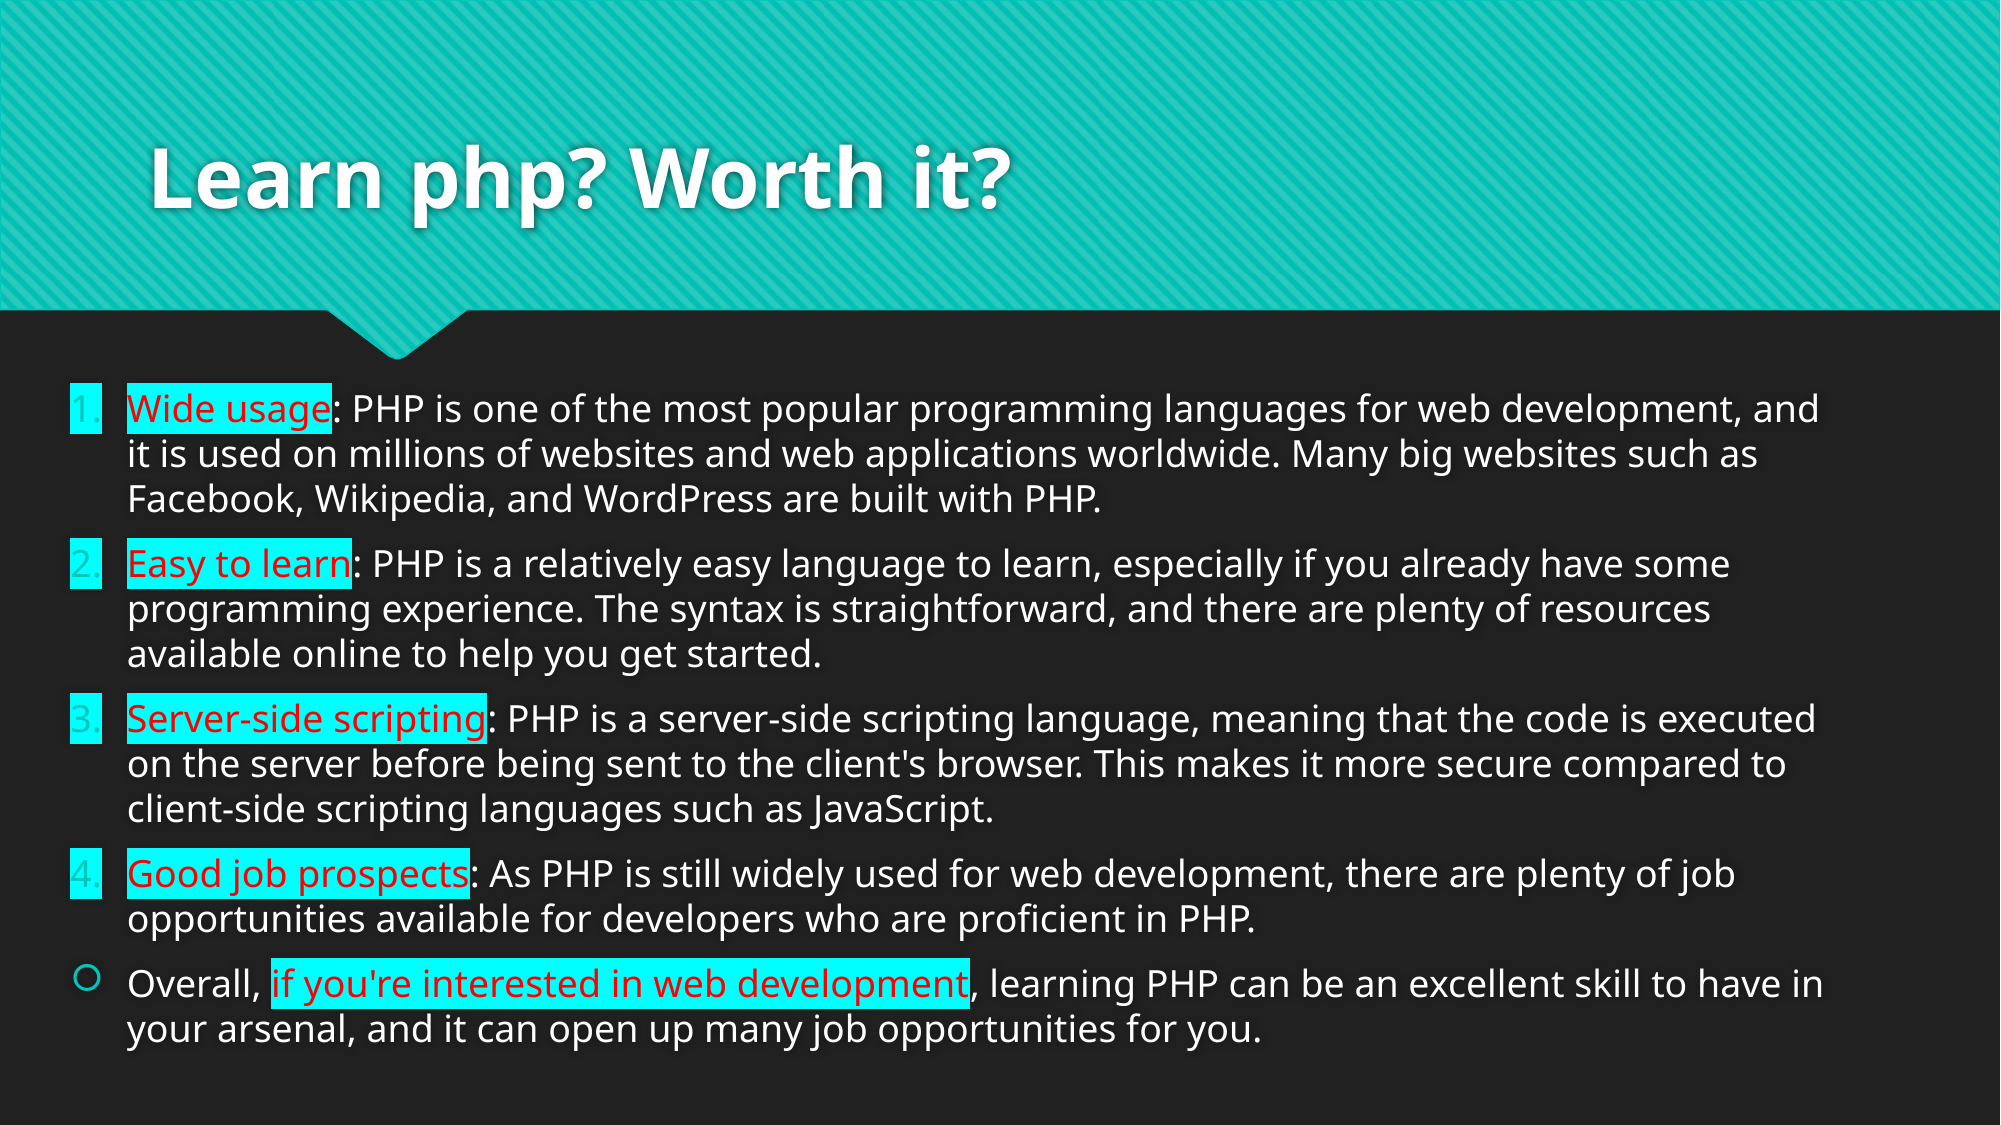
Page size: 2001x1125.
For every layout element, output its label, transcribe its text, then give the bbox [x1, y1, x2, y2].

title Learn php? Worth it? [132, 73, 1868, 233]
list Wide usage: PHP is one of the most popular programming languages for web development, and it is used on millions of websites and web applications worldwide. Many big websites such as Facebook, Wikipedia, and WordPress are built with PHP. Easy to learn: PHP is a relatively easy language to learn, especially if you already have some programming experience. The syntax is straightforward, and there are plenty of resources available online to help you get started. Server-side scripting: PHP is a server-side scripting language, meaning that the code is executed on the server before being sent to the client's browser. This makes it more secure compared to client-side scripting languages such as JavaScript. Good job prospects: As PHP is still widely used for web development, there are plenty of job opportunities available for developers who are proficient in PHP. Overall, if you're interested in web development, learning PHP can be an excellent skill to have in your arsenal, and it can open up many job opportunities for you. [55, 364, 1866, 1071]
